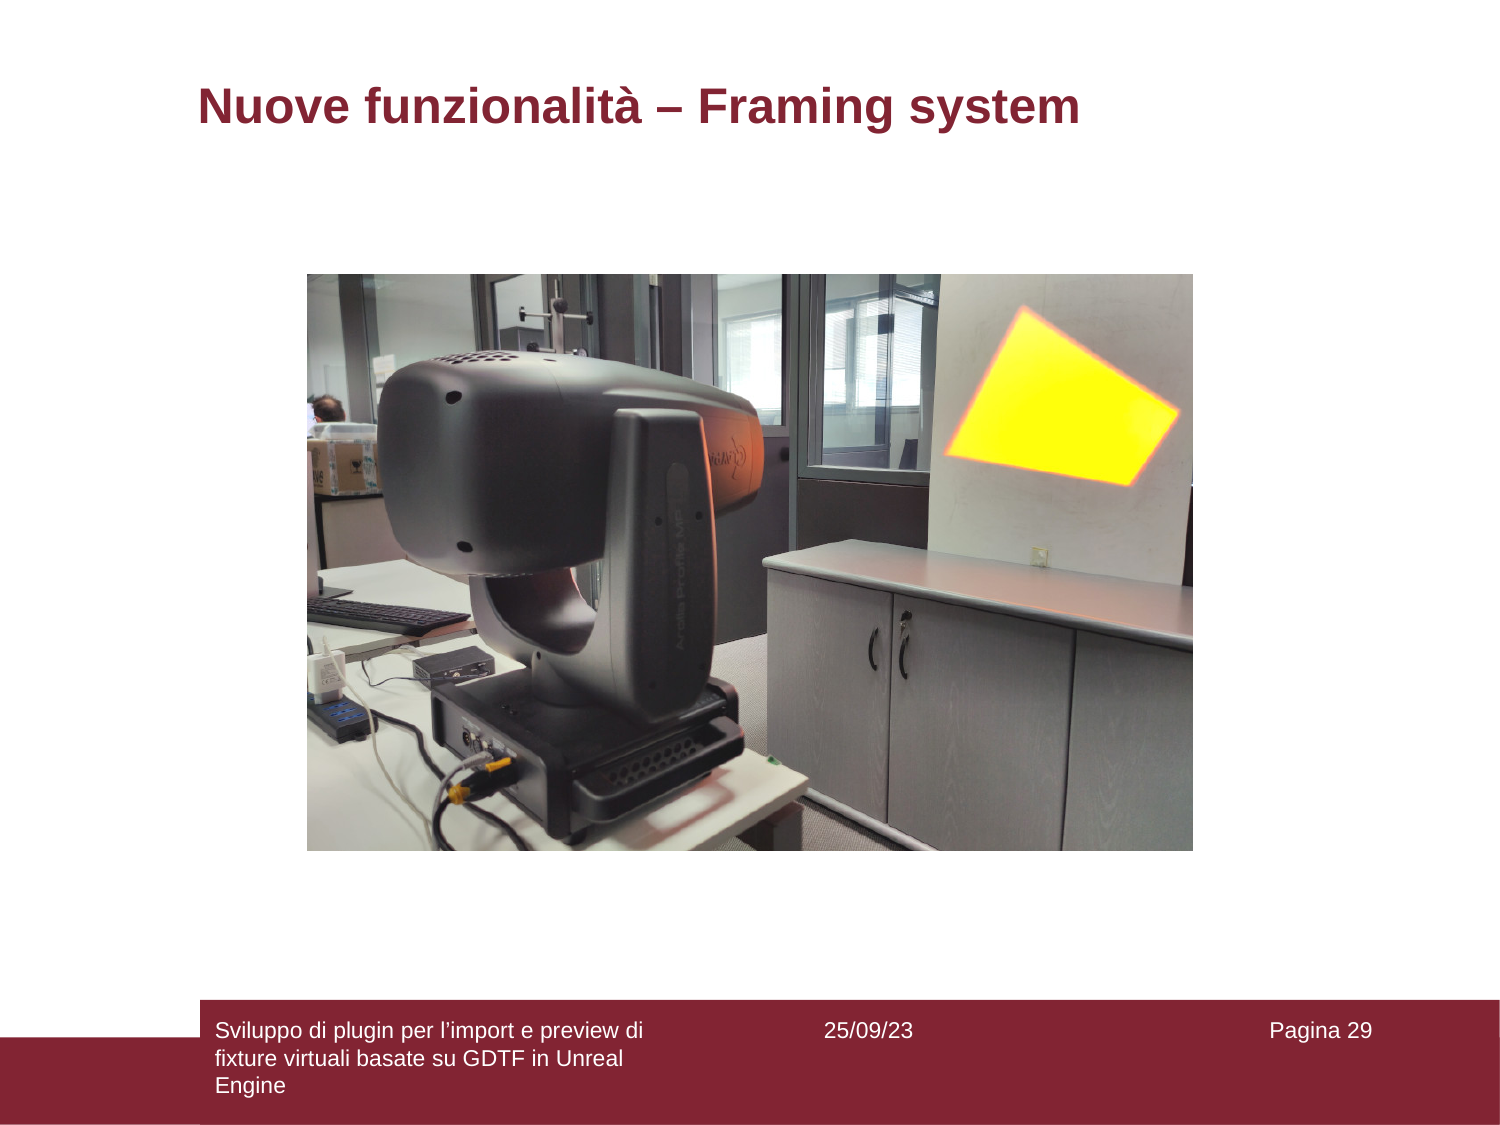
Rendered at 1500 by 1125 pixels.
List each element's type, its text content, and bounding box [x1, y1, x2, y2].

text_box Nuove funzionalità – Framing system [183, 66, 1400, 197]
picture [306, 274, 1193, 851]
text_box Pagina 29 [1074, 1008, 1388, 1084]
text_box [320, 103, 351, 141]
text_box 25/09/23 [712, 1008, 1025, 1084]
text_box Sviluppo di plugin per l’import e preview di fixture virtuali basate su GDTF in Unreal Engine [200, 1008, 675, 1106]
